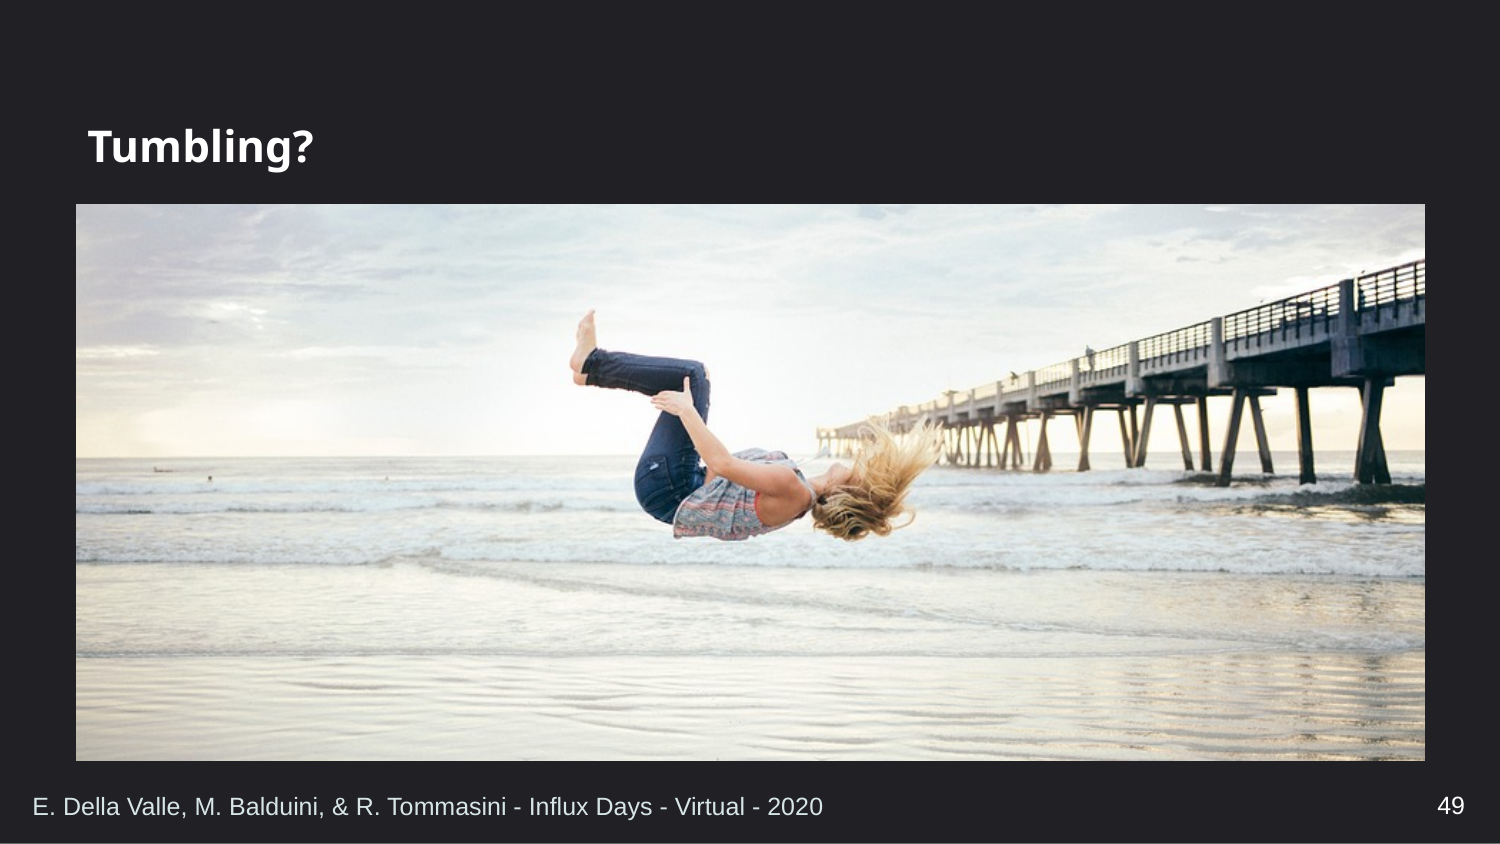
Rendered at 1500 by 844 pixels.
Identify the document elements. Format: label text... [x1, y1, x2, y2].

title Tumbling? [76, 99, 1423, 196]
picture [75, 203, 1447, 761]
slide_number 49 [1142, 782, 1481, 828]
footer E. Della Valle, M. Balduini, & R. Tommasini - Influx Days - Virtual - 2020 [17, 783, 1135, 828]
